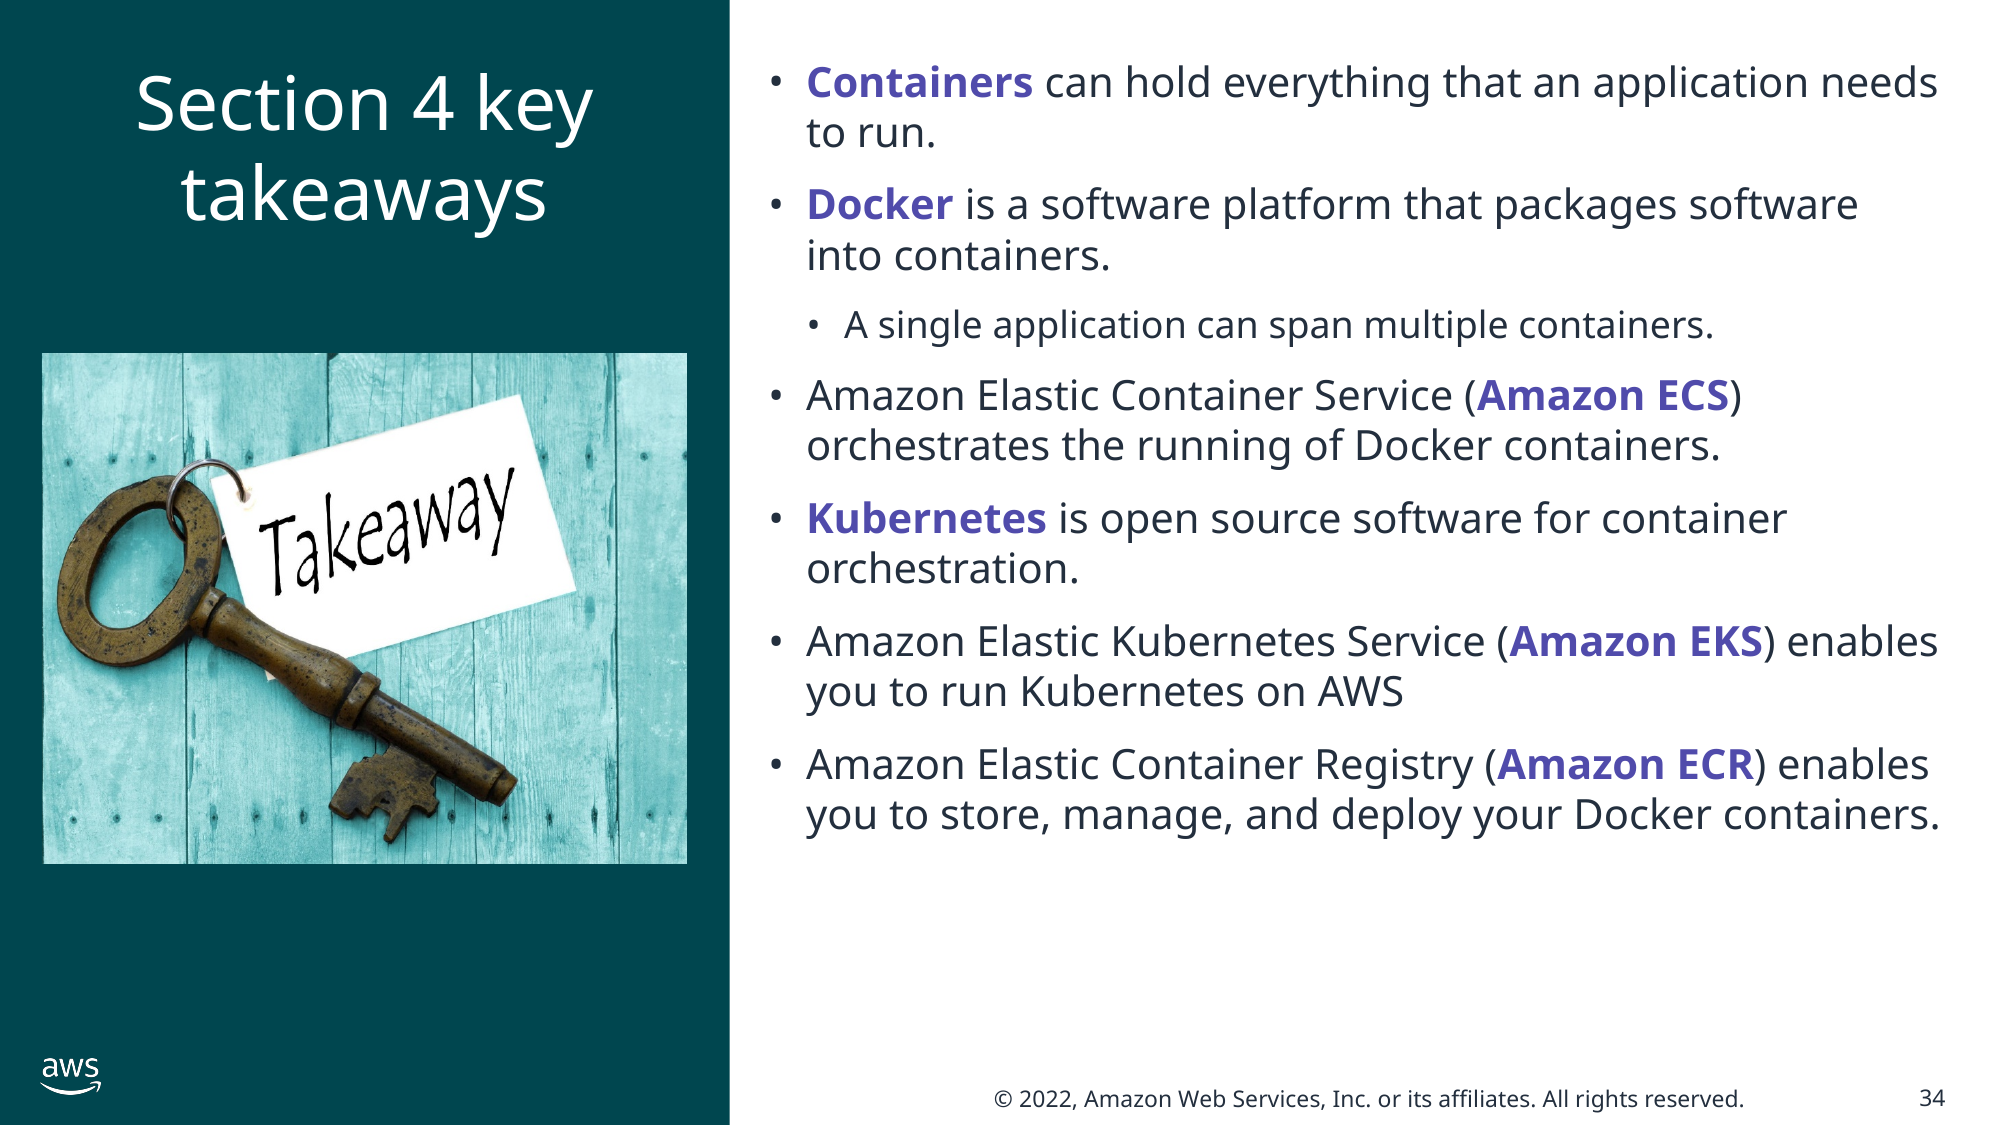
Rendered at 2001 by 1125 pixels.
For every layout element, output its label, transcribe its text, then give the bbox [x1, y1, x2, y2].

picture [40, 1058, 101, 1095]
picture [41, 353, 688, 864]
title Section 4 key takeaways [39, 47, 690, 355]
list Containers can hold everything that an application needs to run. Docker is a software platform that packages software into containers. A single application can span multiple containers. Amazon Elastic Container Service (Amazon ECS) orchestrates the running of Docker containers. Kubernetes is open source software for container orchestration. Amazon Elastic Kubernetes Service (Amazon EKS) enables you to run Kubernetes on AWS Amazon Elastic Container Registry (Amazon ECR) enables you to store, manage, and deploy your Docker containers. [753, 47, 1961, 1056]
slide_number 34 [1881, 1077, 1961, 1121]
